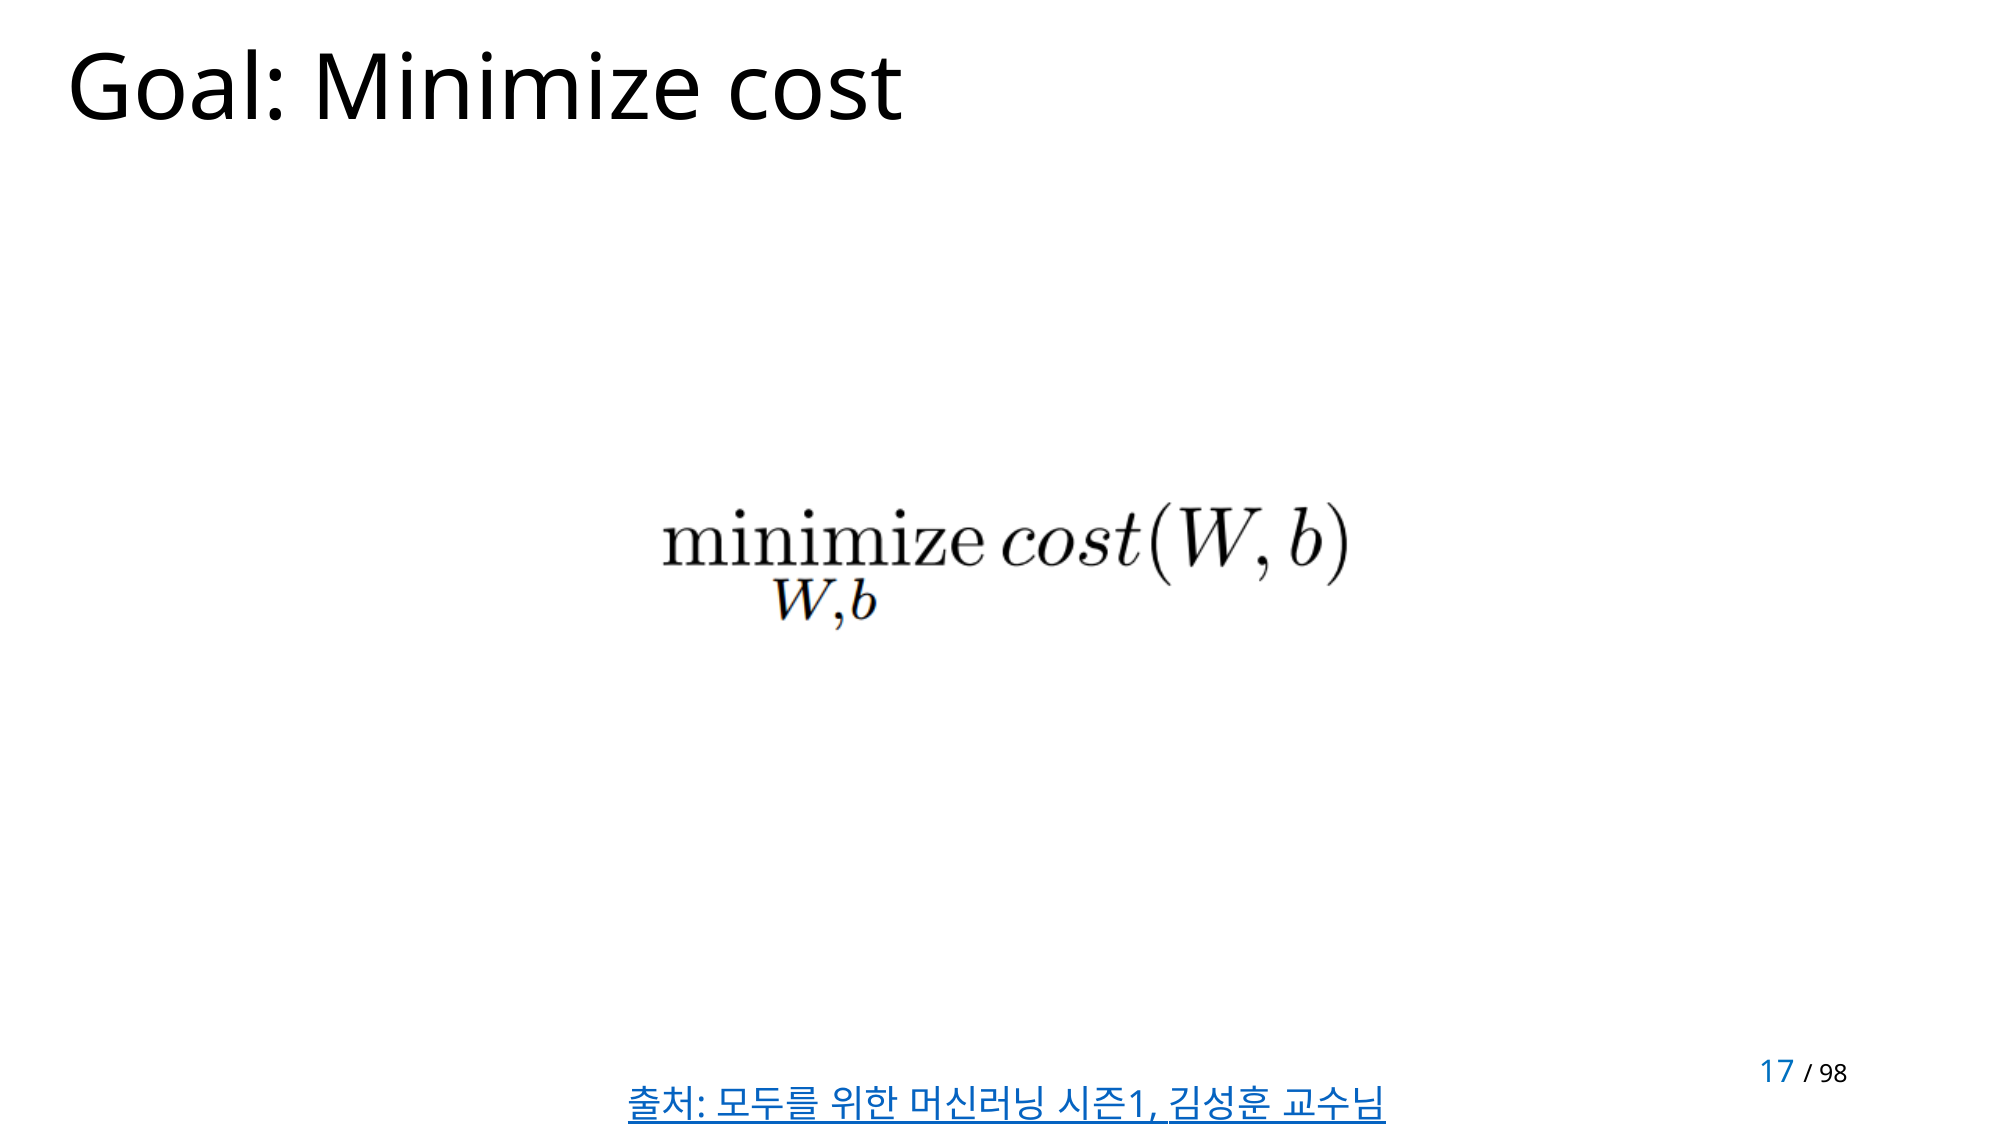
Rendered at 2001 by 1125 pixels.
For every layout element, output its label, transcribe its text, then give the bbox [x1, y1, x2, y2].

text_box 출처: 모두를 위한 머신러닝 시즌1, 김성훈 교수님 [612, 1072, 1740, 1125]
picture [606, 476, 1394, 649]
slide_number 17 / 98 [1412, 1042, 1863, 1103]
title Goal: Minimize cost [51, 18, 1961, 161]
